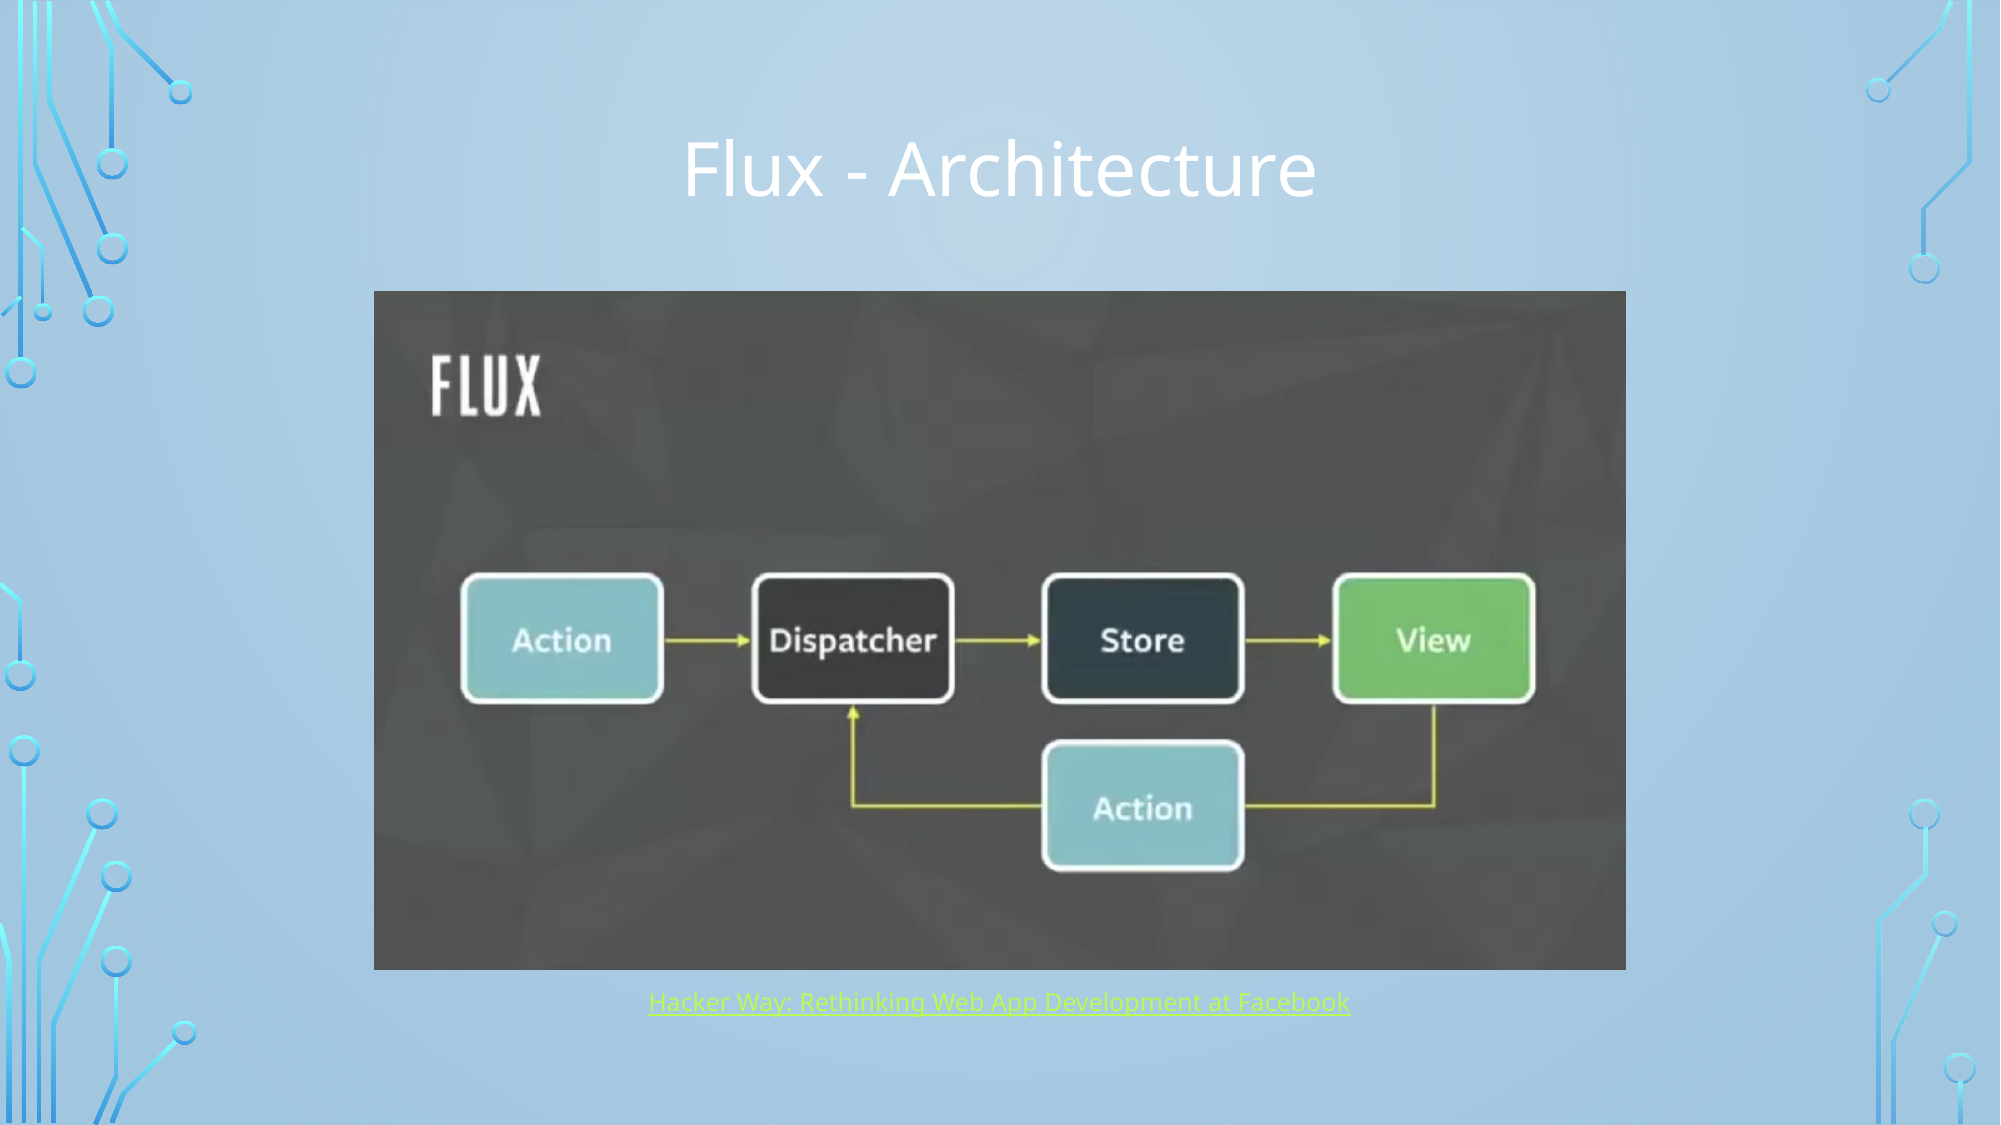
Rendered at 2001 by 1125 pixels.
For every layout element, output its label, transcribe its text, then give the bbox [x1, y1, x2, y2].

title Flux - Architecture [187, 50, 1813, 293]
picture [373, 291, 1626, 971]
text_box Hacker Way: Rethinking Web App Development at Facebook [633, 979, 1366, 1029]
